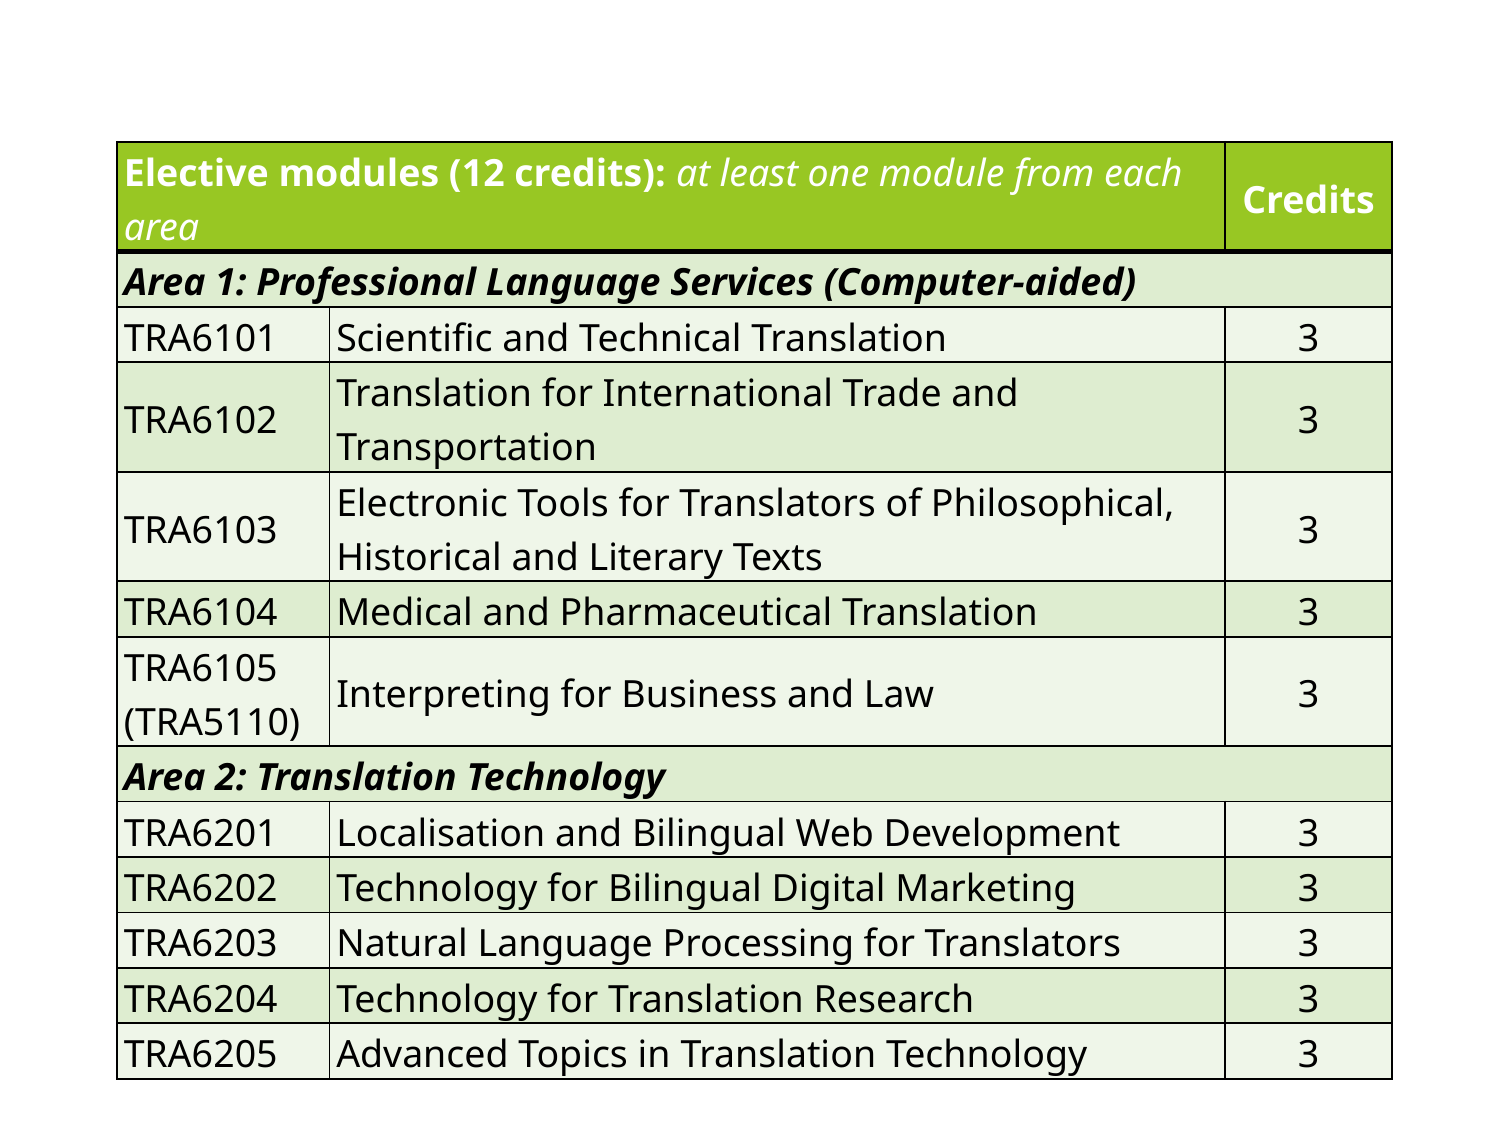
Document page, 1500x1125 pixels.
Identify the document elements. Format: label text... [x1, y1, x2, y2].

table_cell 3 [1226, 969, 1391, 1022]
table_cell TRA6203 [118, 913, 329, 967]
table_cell TRA6101 [118, 308, 329, 361]
table_cell 3 [1226, 913, 1391, 967]
table_header Elective modules (12 credits): at least one module from each area [118, 143, 1224, 249]
table_cell Technology for Translation Research [330, 969, 1224, 1022]
table_cell Area 1: Professional Language Services (Computer-aided) [118, 254, 1391, 306]
table_cell TRA6105 (TRA5110) [118, 638, 329, 745]
table_cell TRA6103 [118, 473, 329, 580]
table_header Credits [1226, 143, 1391, 249]
table_cell Technology for Bilingual Digital Marketing [330, 858, 1224, 912]
table_cell TRA6102 [118, 363, 329, 471]
table_cell Natural Language Processing for Translators [330, 913, 1224, 967]
table_cell Medical and Pharmaceutical Translation [330, 582, 1224, 636]
table_cell 3 [1226, 638, 1391, 745]
table_cell TRA6104 [118, 582, 329, 636]
table_cell 3 [1226, 363, 1391, 471]
table_cell Localisation and Bilingual Web Development [330, 802, 1224, 856]
table_cell TRA6201 [118, 802, 329, 856]
table_cell TRA6205 [118, 1024, 329, 1078]
table_cell Electronic Tools for Translators of Philosophical, Historical and Literary Texts [330, 473, 1224, 580]
table_cell TRA6202 [118, 858, 329, 912]
table_cell 3 [1226, 858, 1391, 912]
table_cell 3 [1226, 1024, 1391, 1078]
table_cell 3 [1226, 473, 1391, 580]
table_cell 3 [1226, 308, 1391, 361]
table_cell Interpreting for Business and Law [330, 638, 1224, 745]
table_cell Advanced Topics in Translation Technology [330, 1024, 1224, 1078]
table_cell 3 [1226, 802, 1391, 856]
table_cell Area 2: Translation Technology [118, 747, 1391, 801]
table_cell 3 [1226, 582, 1391, 636]
table_cell TRA6204 [118, 969, 329, 1022]
table_cell Translation for International Trade and Transportation [330, 363, 1224, 471]
table_cell Scientific and Technical Translation [330, 308, 1224, 361]
